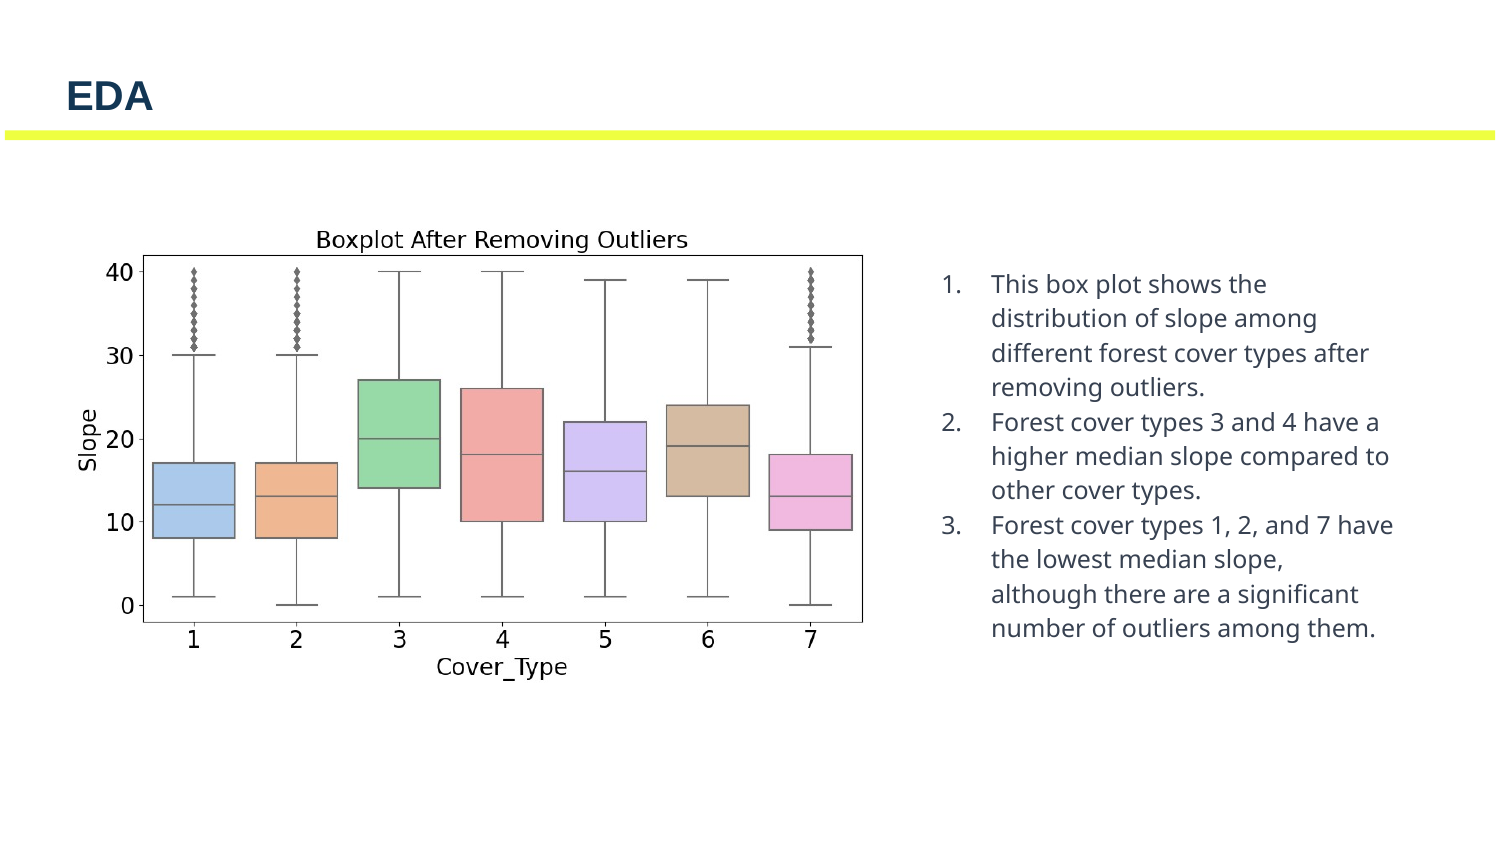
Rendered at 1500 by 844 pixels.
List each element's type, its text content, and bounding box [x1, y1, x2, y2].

title EDA [51, 46, 1449, 130]
text_box This box plot shows the distribution of slope among different forest cover types after removing outliers. Forest cover types 3 and 4 have a higher median slope compared to other cover types. Forest cover types 1, 2, and 7 have the lowest median slope, although there are a significant number of outliers among them. [901, 248, 1412, 724]
picture [68, 221, 870, 690]
text_box [4, 130, 1496, 141]
